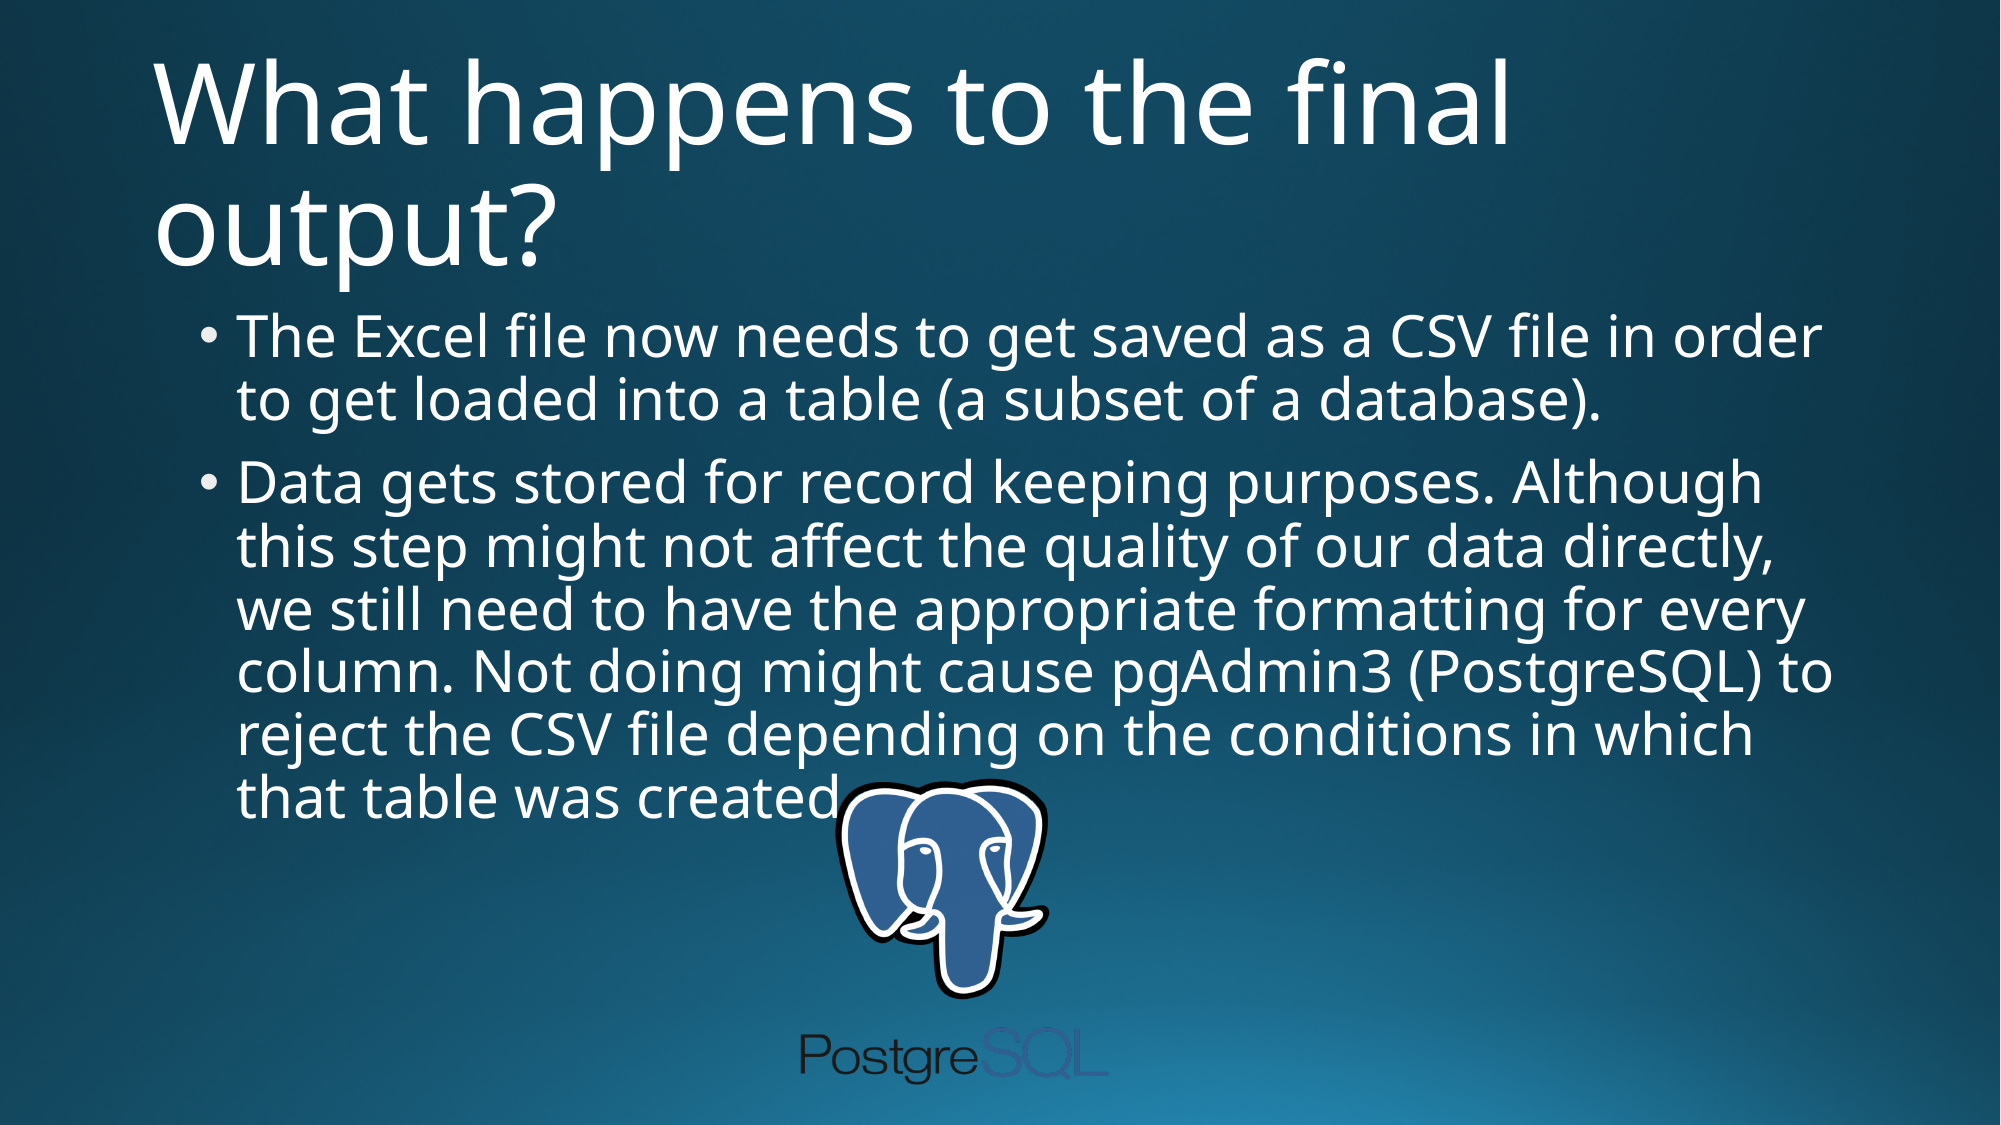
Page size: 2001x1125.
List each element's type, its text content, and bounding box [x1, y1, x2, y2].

picture [0, 0, 2001, 1125]
list The Excel file now needs to get saved as a CSV file in order to get loaded into a table (a subset of a database). Data gets stored for record keeping purposes. Although this step might not affect the quality of our data directly, we still need to have the appropriate formatting for every column. Not doing might cause pgAdmin3 (PostgreSQL) to reject the CSV file depending on the conditions in which that table was created. [183, 299, 1863, 1014]
title What happens to the final output? [137, 59, 1863, 278]
